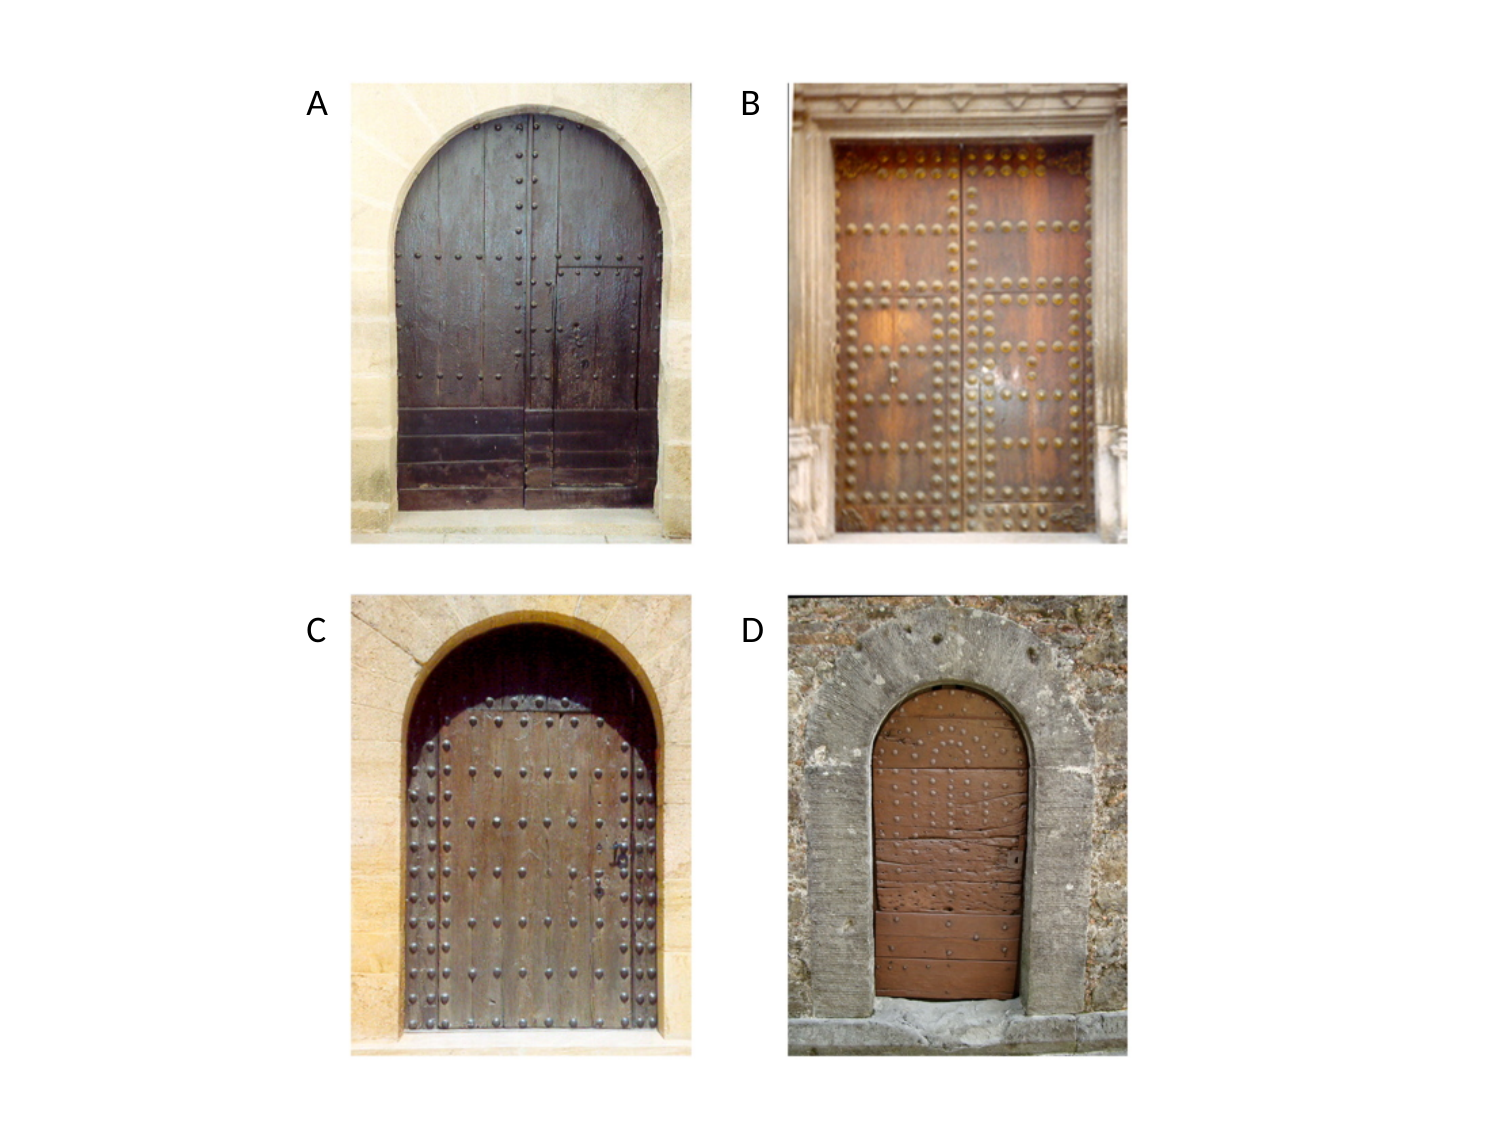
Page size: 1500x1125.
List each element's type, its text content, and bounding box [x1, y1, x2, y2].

picture [785, 70, 1132, 558]
text_box C [291, 597, 332, 657]
text_box D [726, 597, 766, 657]
text_box A [291, 70, 332, 130]
picture [348, 70, 696, 558]
text_box B [725, 70, 766, 130]
picture [348, 581, 696, 1070]
picture [785, 581, 1132, 1070]
